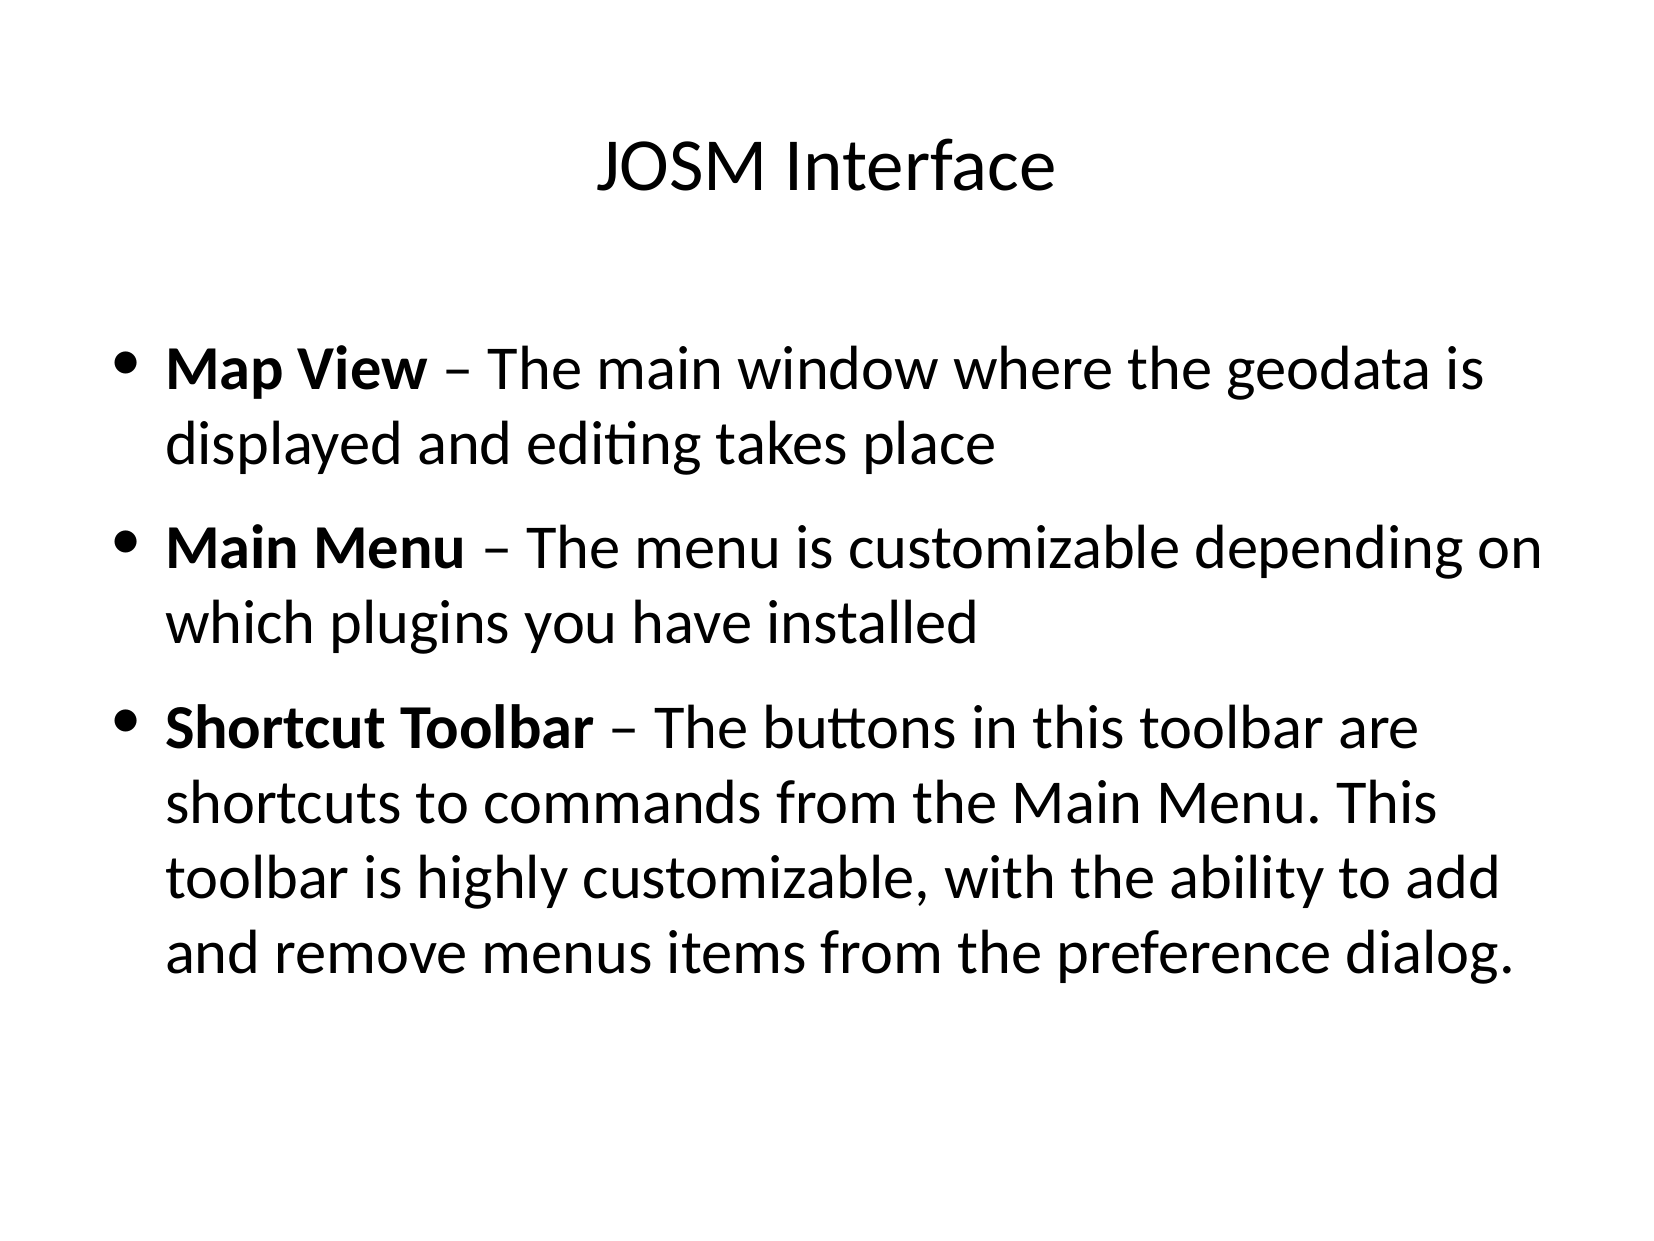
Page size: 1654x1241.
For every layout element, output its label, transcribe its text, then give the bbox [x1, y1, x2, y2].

list Map View – The main window where the geodata is displayed and editing takes place Main Menu – The menu is customizable depending on which plugins you have installed Shortcut Toolbar – The buttons in this toolbar are shortcuts to commands from the Main Menu. This toolbar is highly customizable, with the ability to add and remove menus items from the preference dialog. [82, 210, 1571, 1141]
title JOSM Interface [82, 73, 1571, 210]
